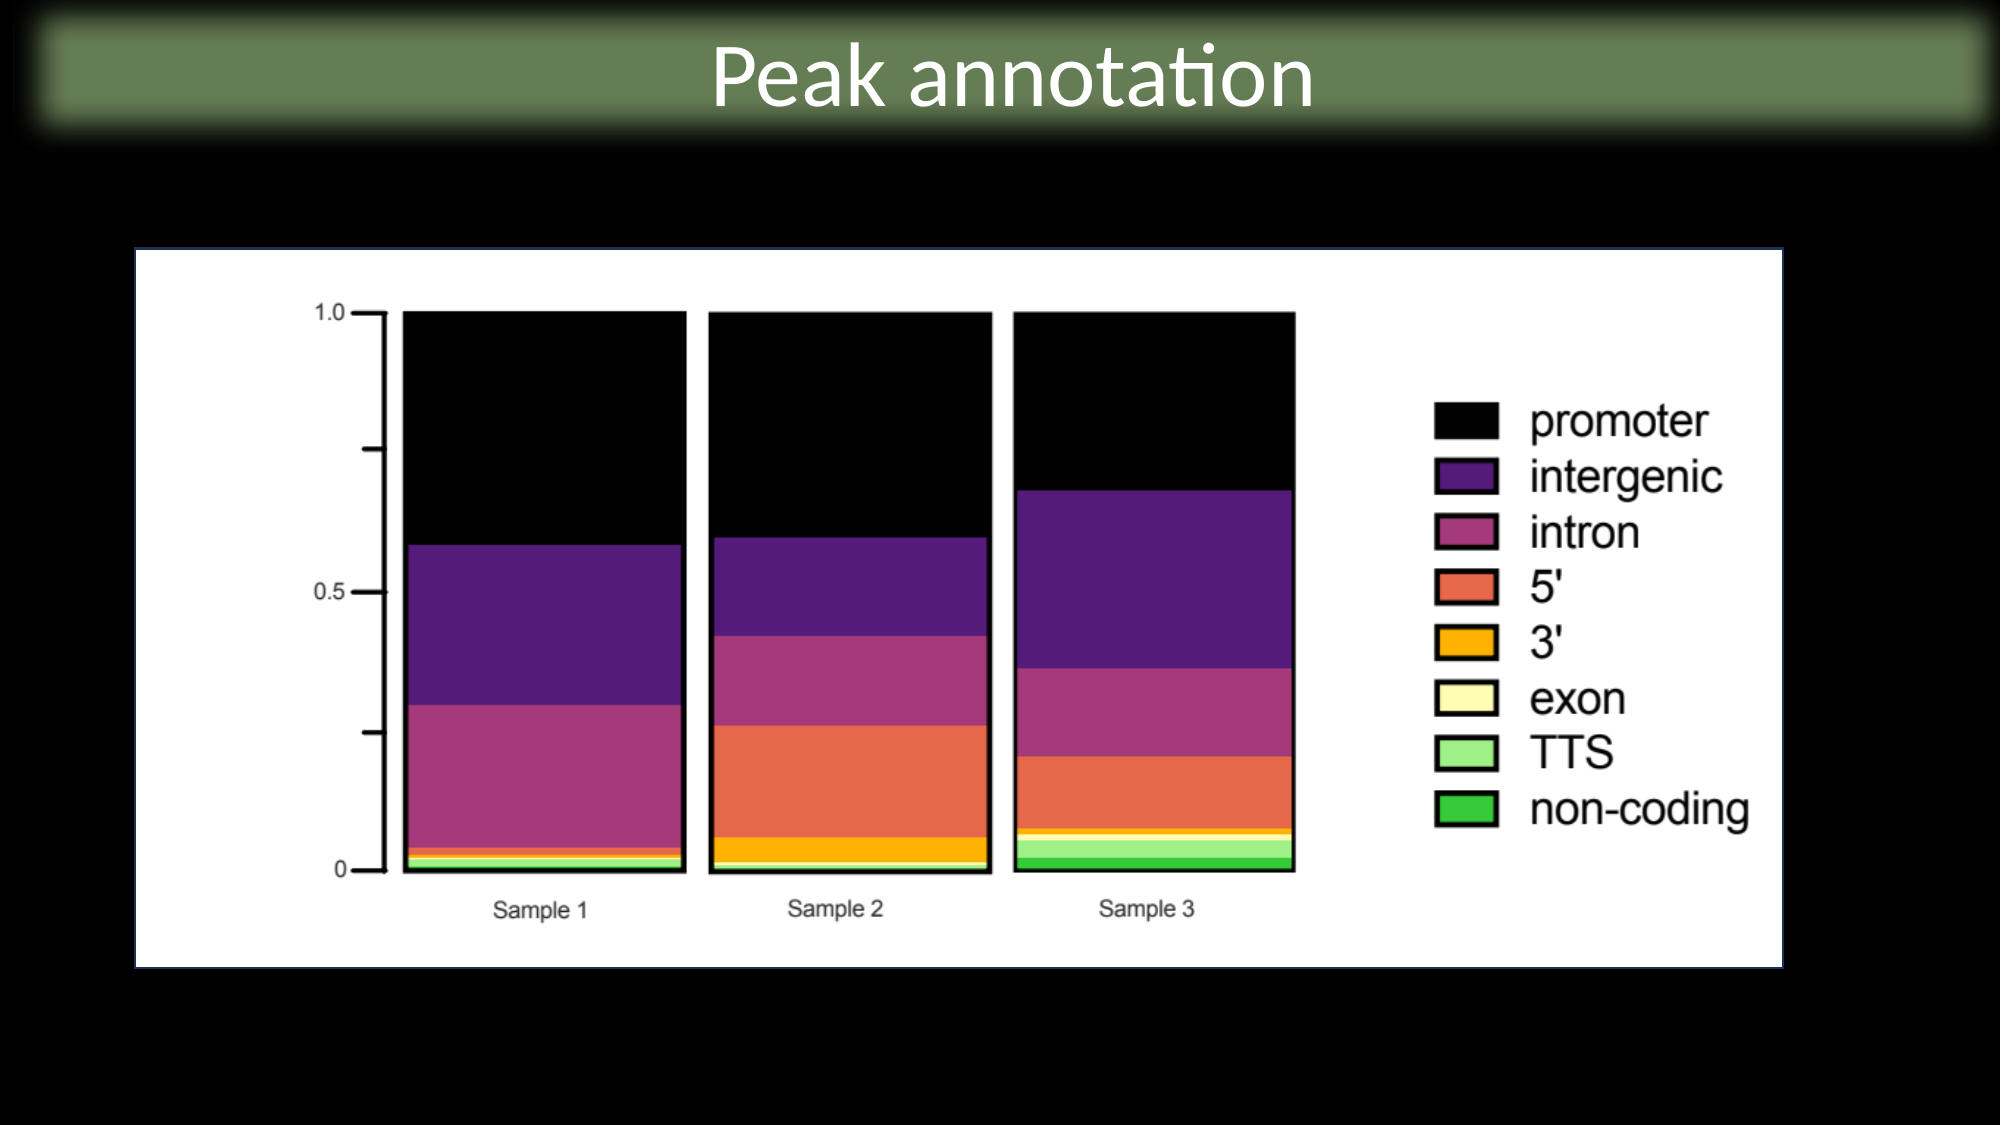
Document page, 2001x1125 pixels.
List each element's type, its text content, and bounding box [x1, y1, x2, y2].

text_box Peak annotation [65, 41, 1964, 100]
picture [236, 282, 1791, 935]
text_box [134, 247, 1784, 969]
